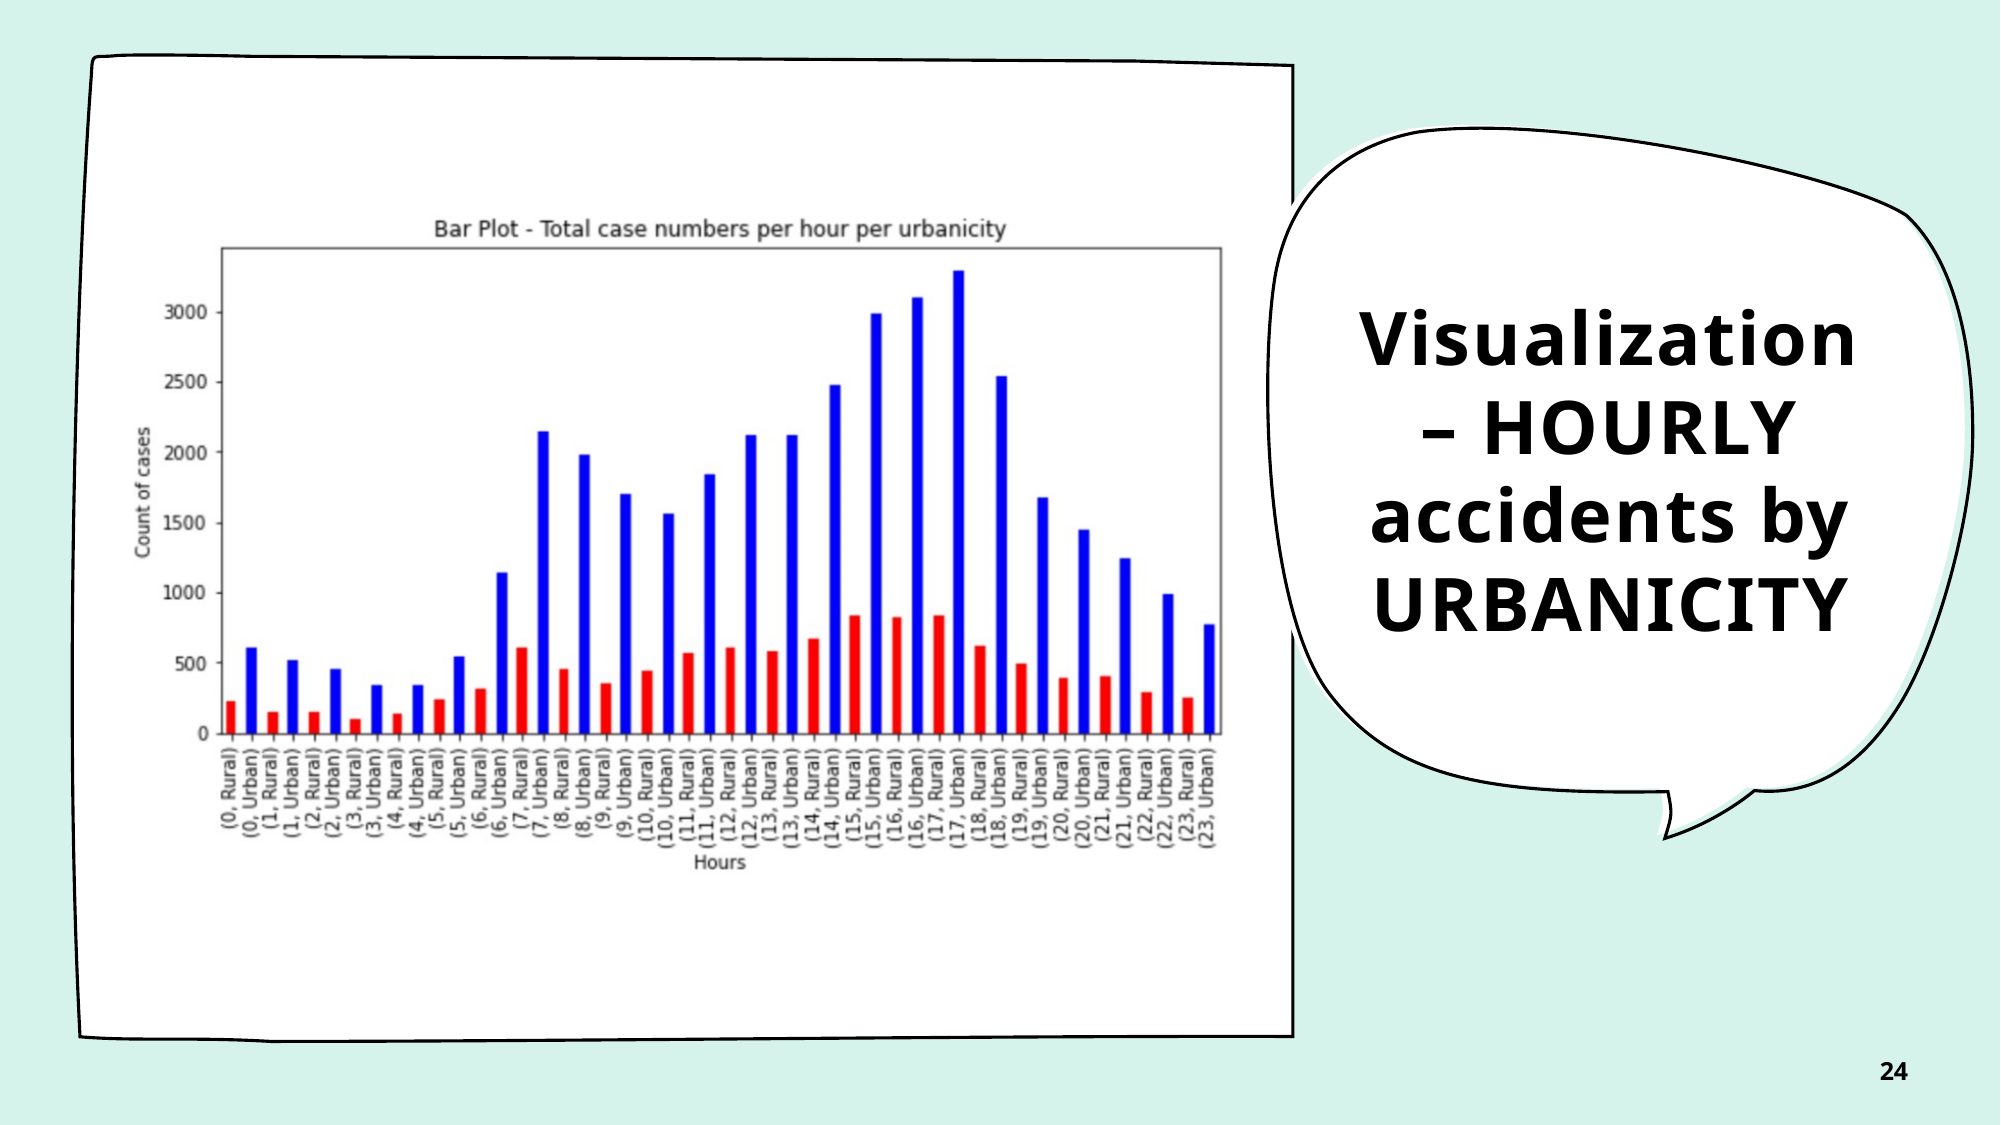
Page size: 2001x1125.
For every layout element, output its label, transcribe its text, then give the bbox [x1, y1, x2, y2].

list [116, 211, 1252, 875]
slide_number 24 [1837, 1042, 1924, 1103]
text_box [71, 53, 1294, 1043]
text_box [1656, 792, 1670, 836]
text_box [1267, 128, 1973, 839]
text_box [1259, 125, 1801, 756]
text_box [0, 0, 2000, 1125]
